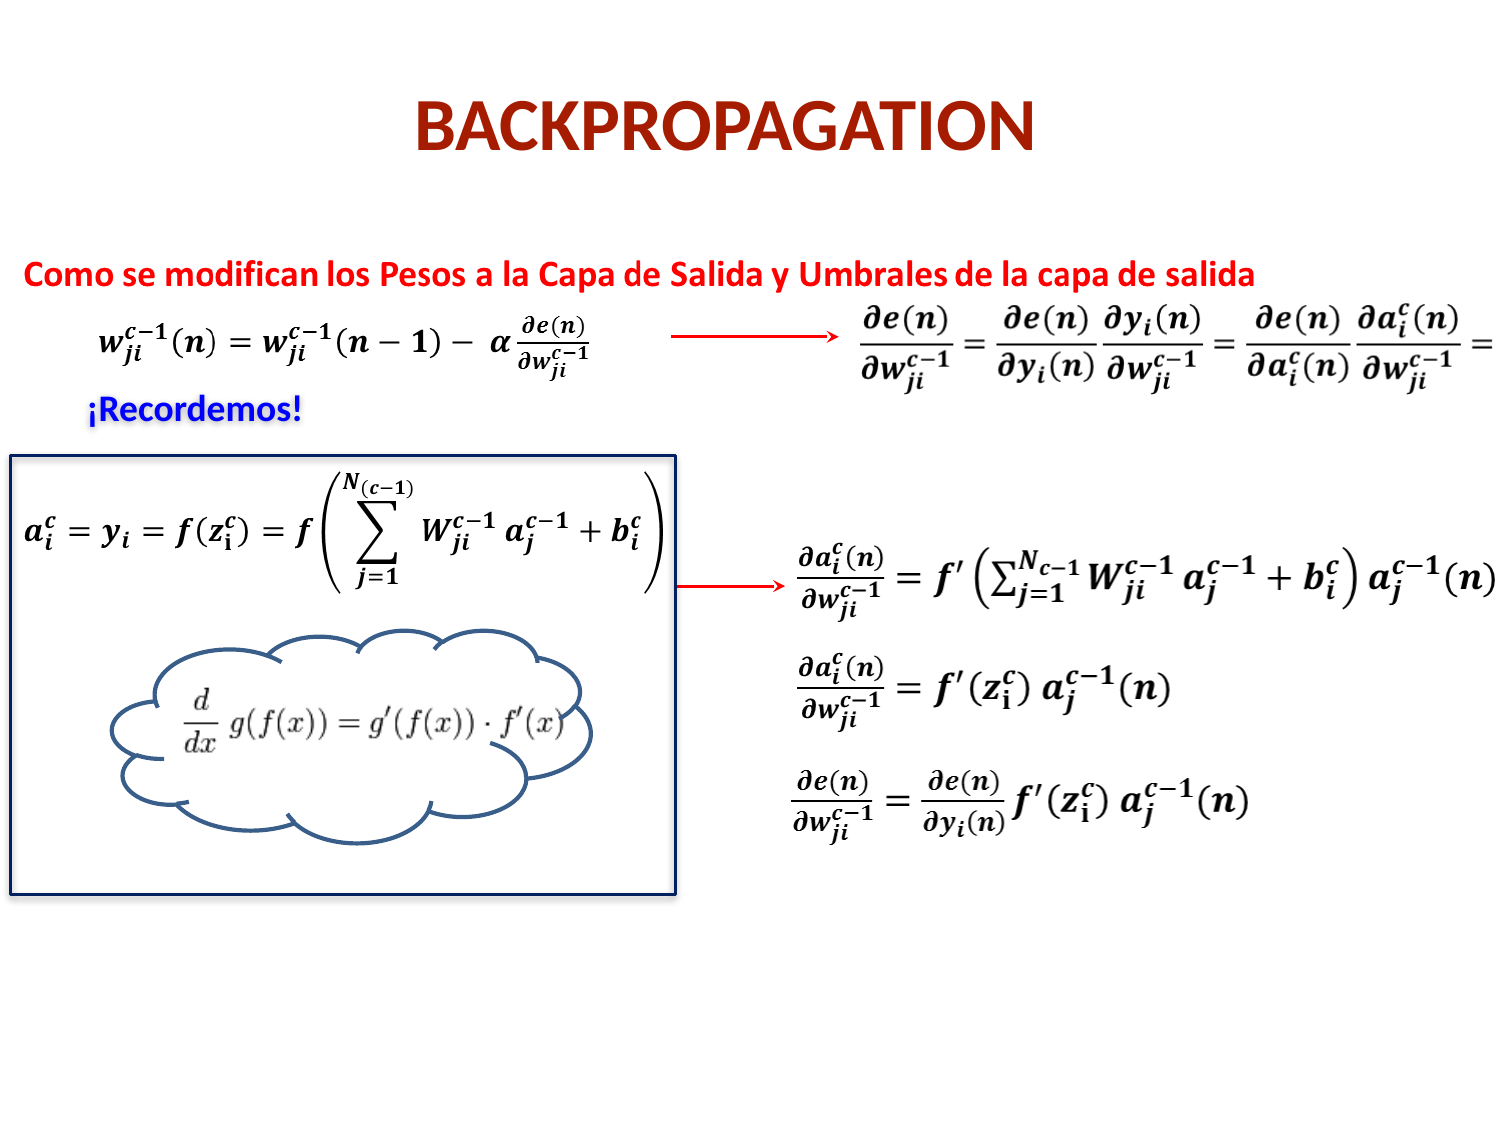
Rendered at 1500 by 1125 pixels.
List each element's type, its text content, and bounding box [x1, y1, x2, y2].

title BACKPROPAGATION [53, 22, 1398, 204]
text_box [782, 640, 1466, 785]
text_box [111, 629, 591, 843]
text_box [777, 757, 1461, 898]
list [0, 204, 1490, 1032]
text_box [838, 289, 1500, 401]
text_box [782, 530, 1500, 675]
text_box [10, 455, 676, 895]
text_box ¡Recordemos! [59, 366, 331, 446]
